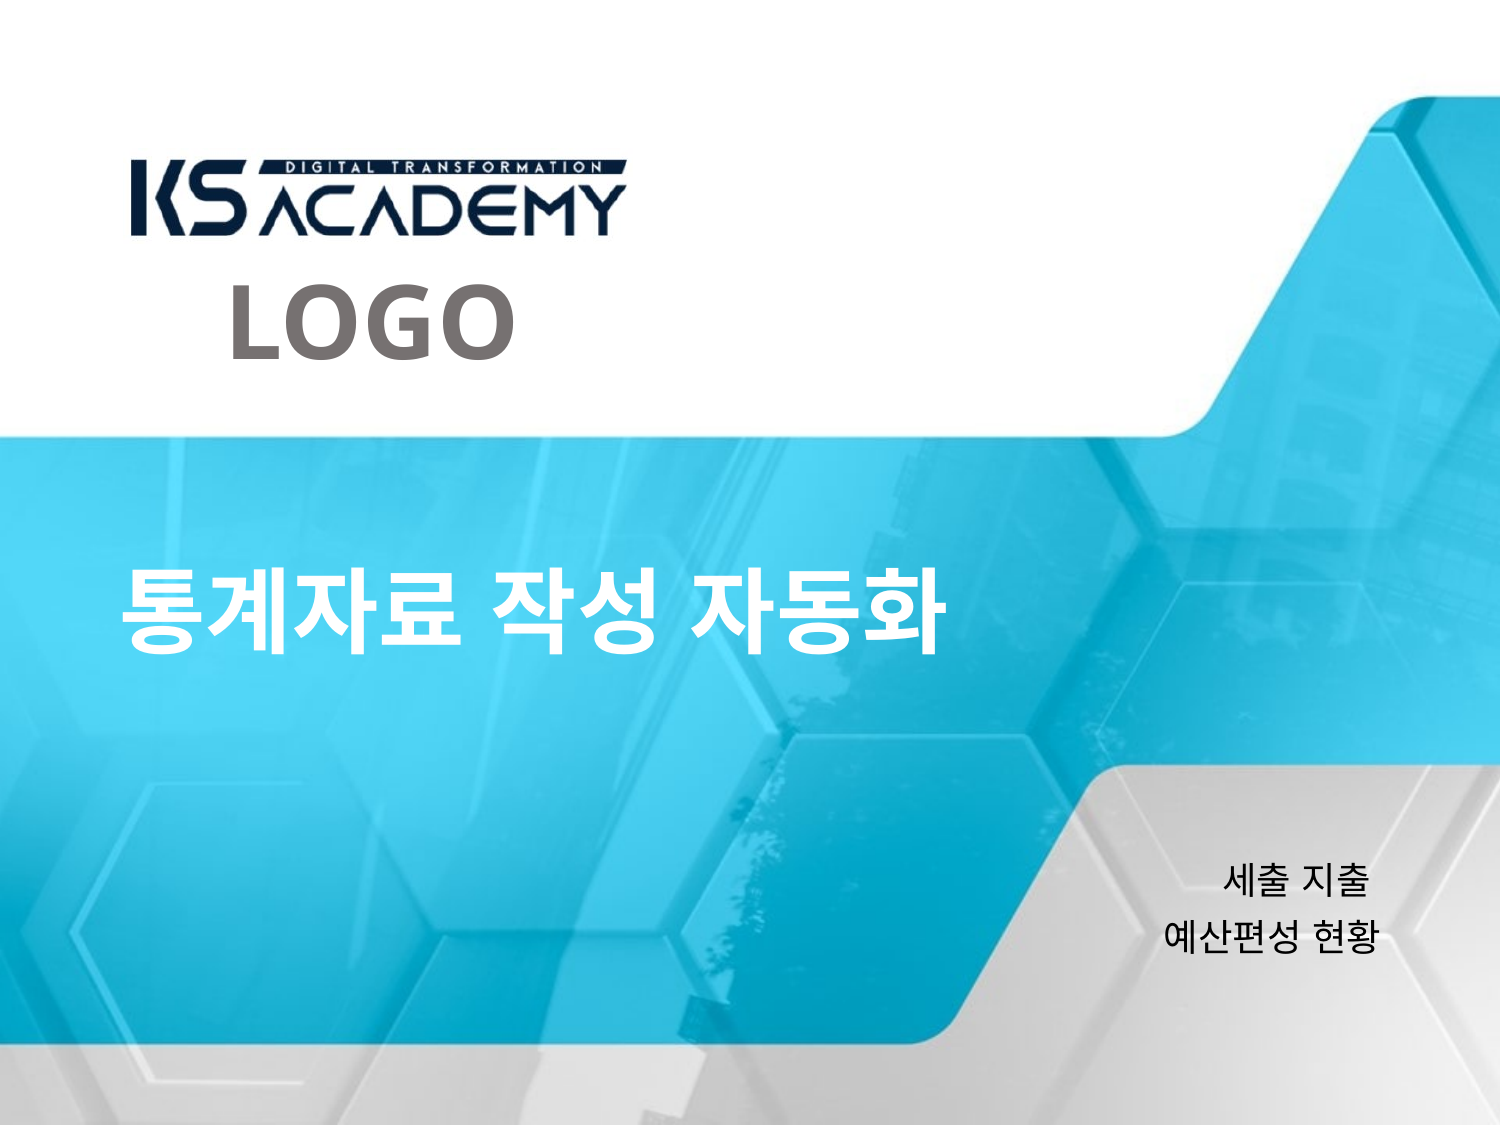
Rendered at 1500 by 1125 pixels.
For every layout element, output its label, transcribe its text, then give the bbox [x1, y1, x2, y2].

subtitle 세출 지출 예산편성 현황 [1033, 834, 1397, 988]
text_box YOUR LOGO [73, 125, 671, 388]
picture [0, 0, 1500, 1125]
title 통계자료 작성 자동화 [64, 456, 1004, 776]
